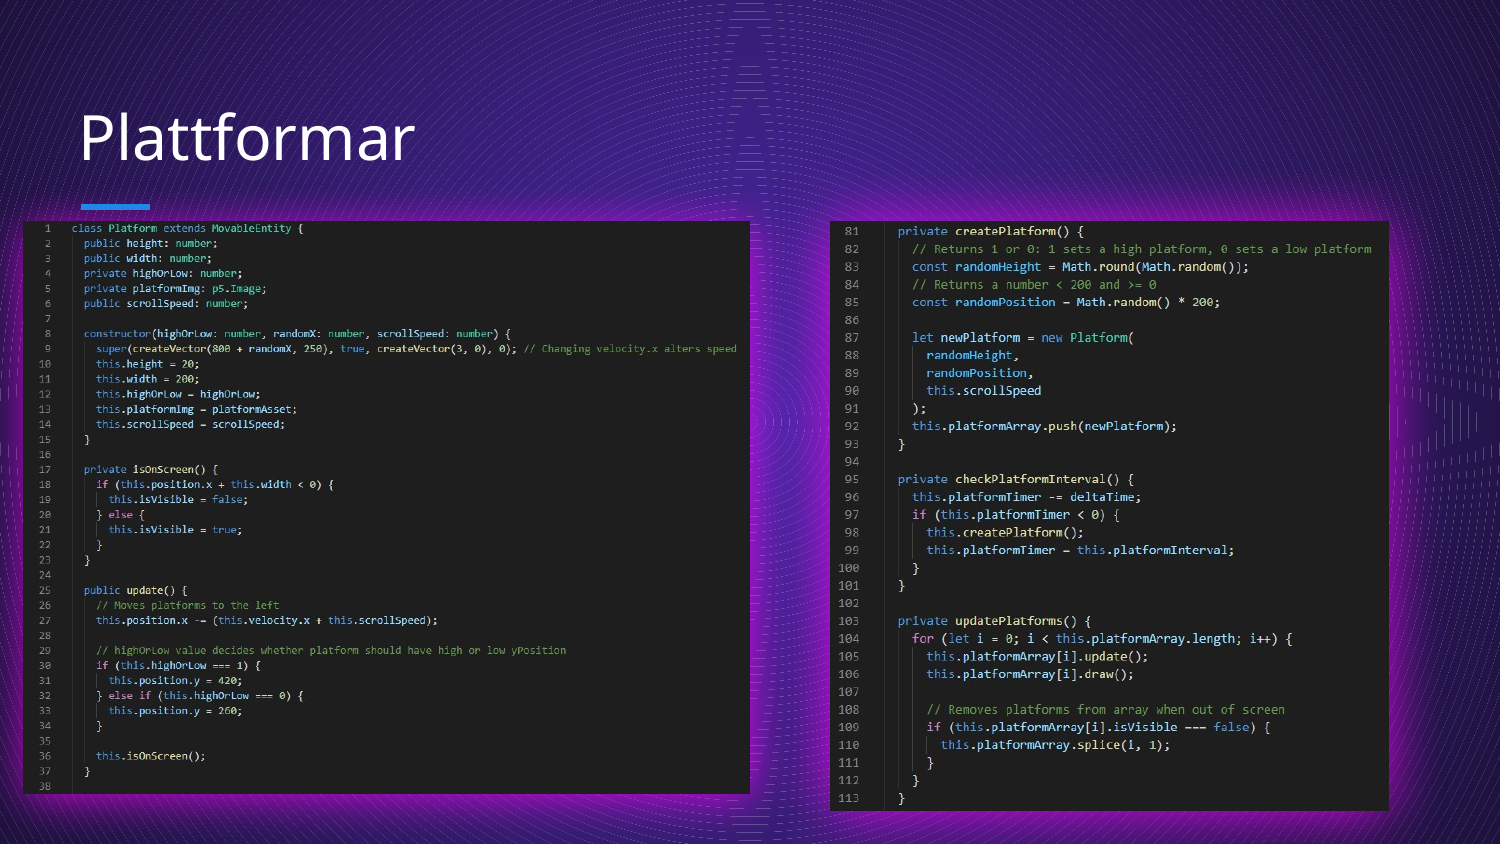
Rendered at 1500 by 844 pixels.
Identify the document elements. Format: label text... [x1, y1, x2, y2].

picture [830, 221, 1389, 811]
picture [22, 221, 751, 794]
title Plattformar [63, 75, 1437, 188]
title Fiender [844, 183, 1373, 188]
